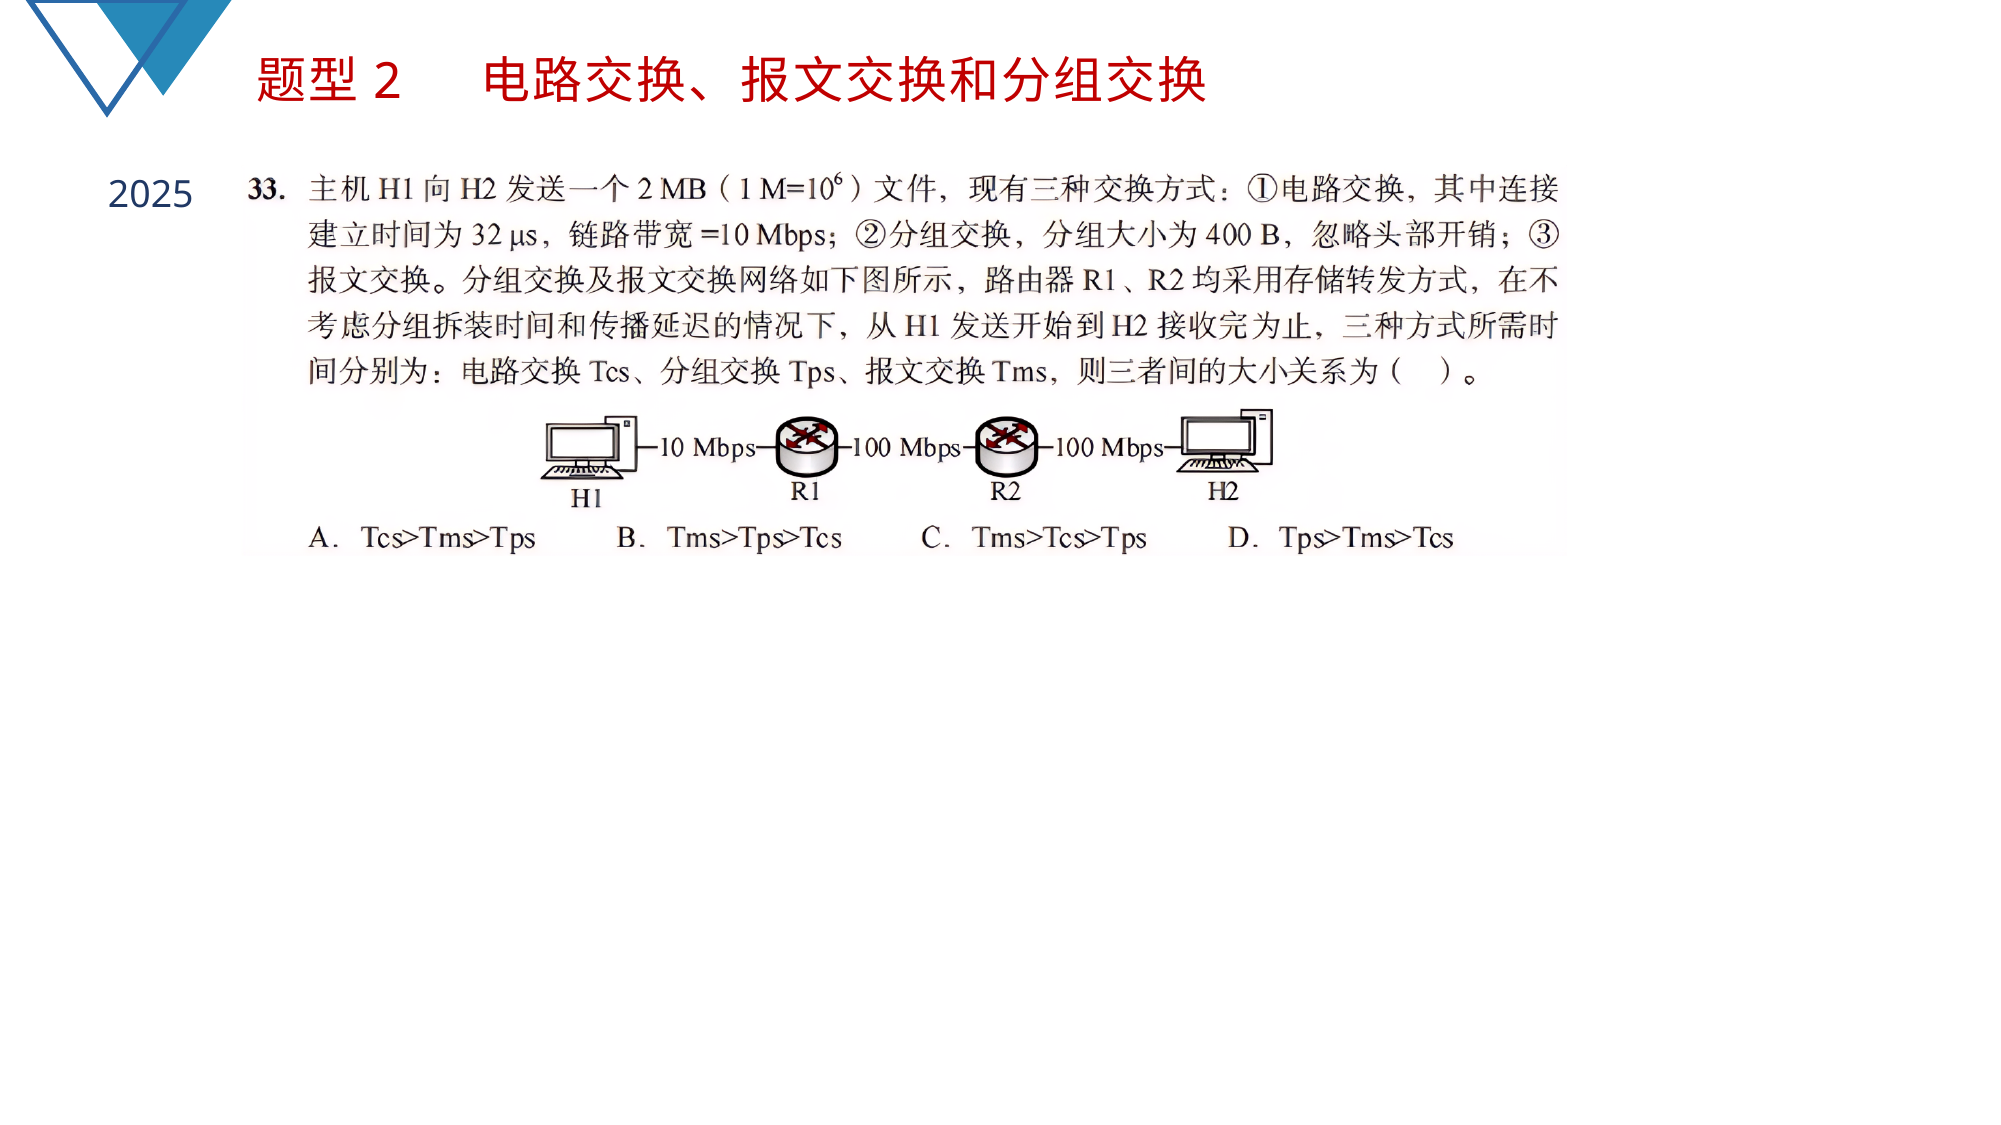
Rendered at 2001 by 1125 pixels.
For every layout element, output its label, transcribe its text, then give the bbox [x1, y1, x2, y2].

picture [241, 165, 1567, 556]
text_box 2025 [93, 163, 217, 223]
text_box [29, 0, 232, 113]
text_box 题型2 电路交换、报文交换和分组交换 [241, 41, 1254, 117]
